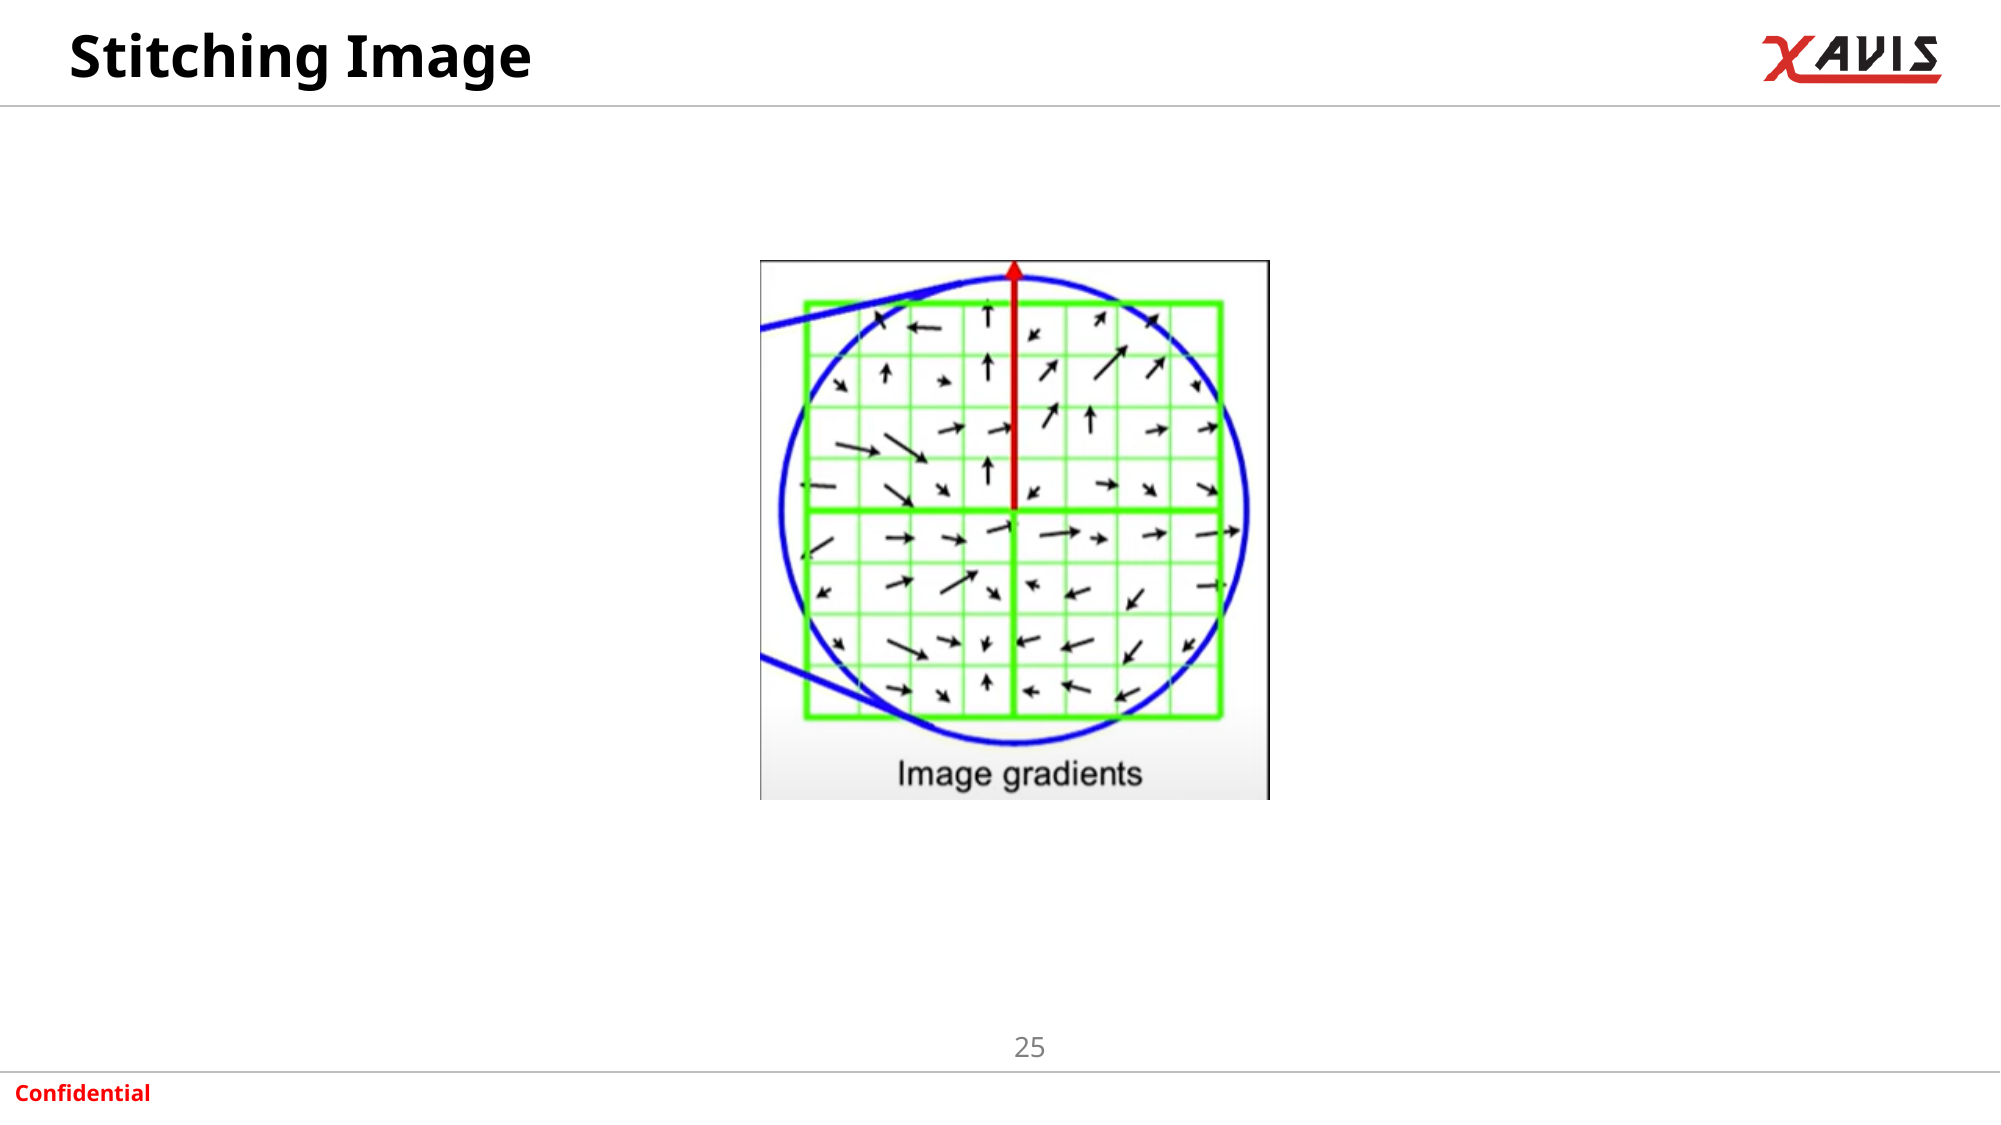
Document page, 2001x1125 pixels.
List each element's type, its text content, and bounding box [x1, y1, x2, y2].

picture [760, 259, 1271, 800]
picture [1756, 26, 1946, 89]
title Stitching Image [55, 23, 1270, 85]
